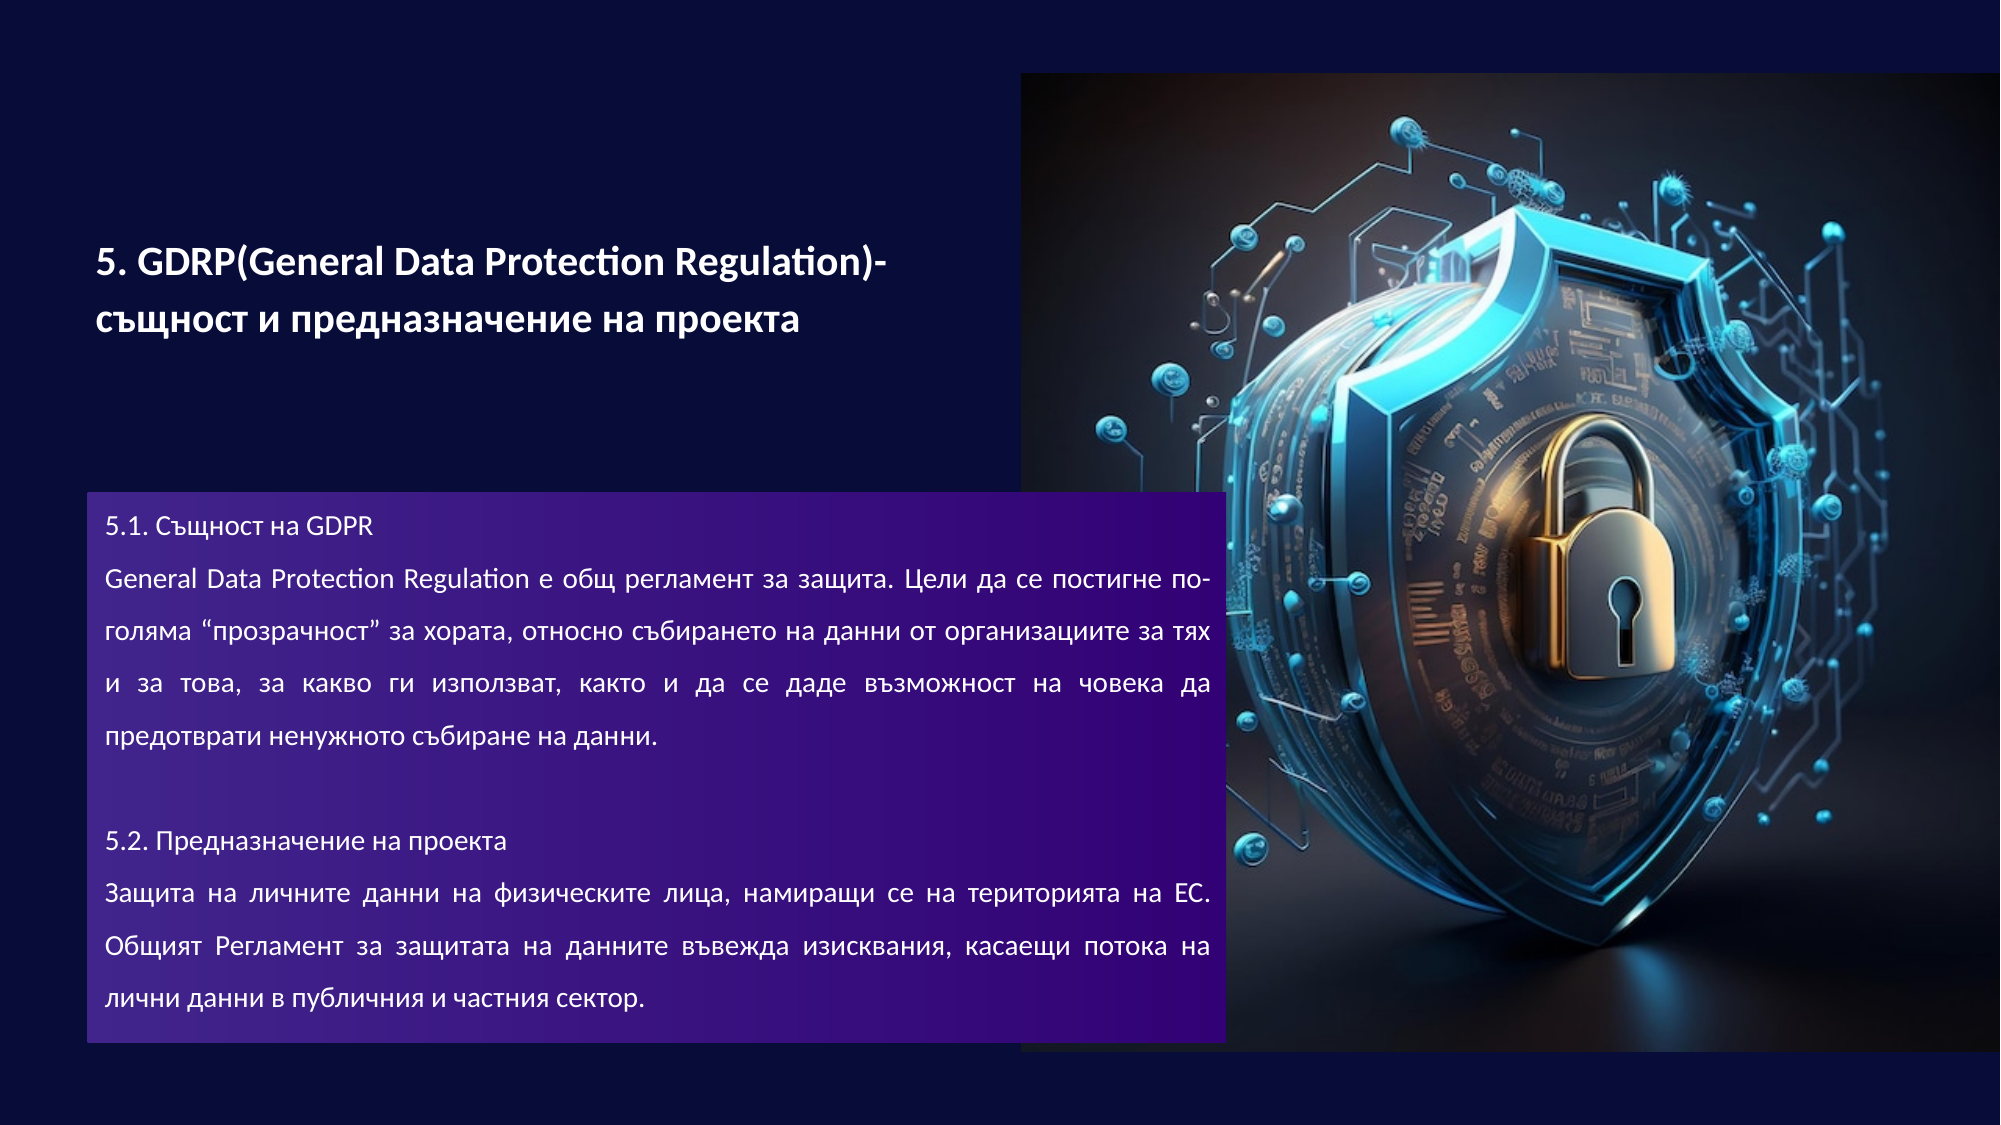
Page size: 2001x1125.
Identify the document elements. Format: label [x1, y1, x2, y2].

text_box [80, 73, 2000, 1052]
